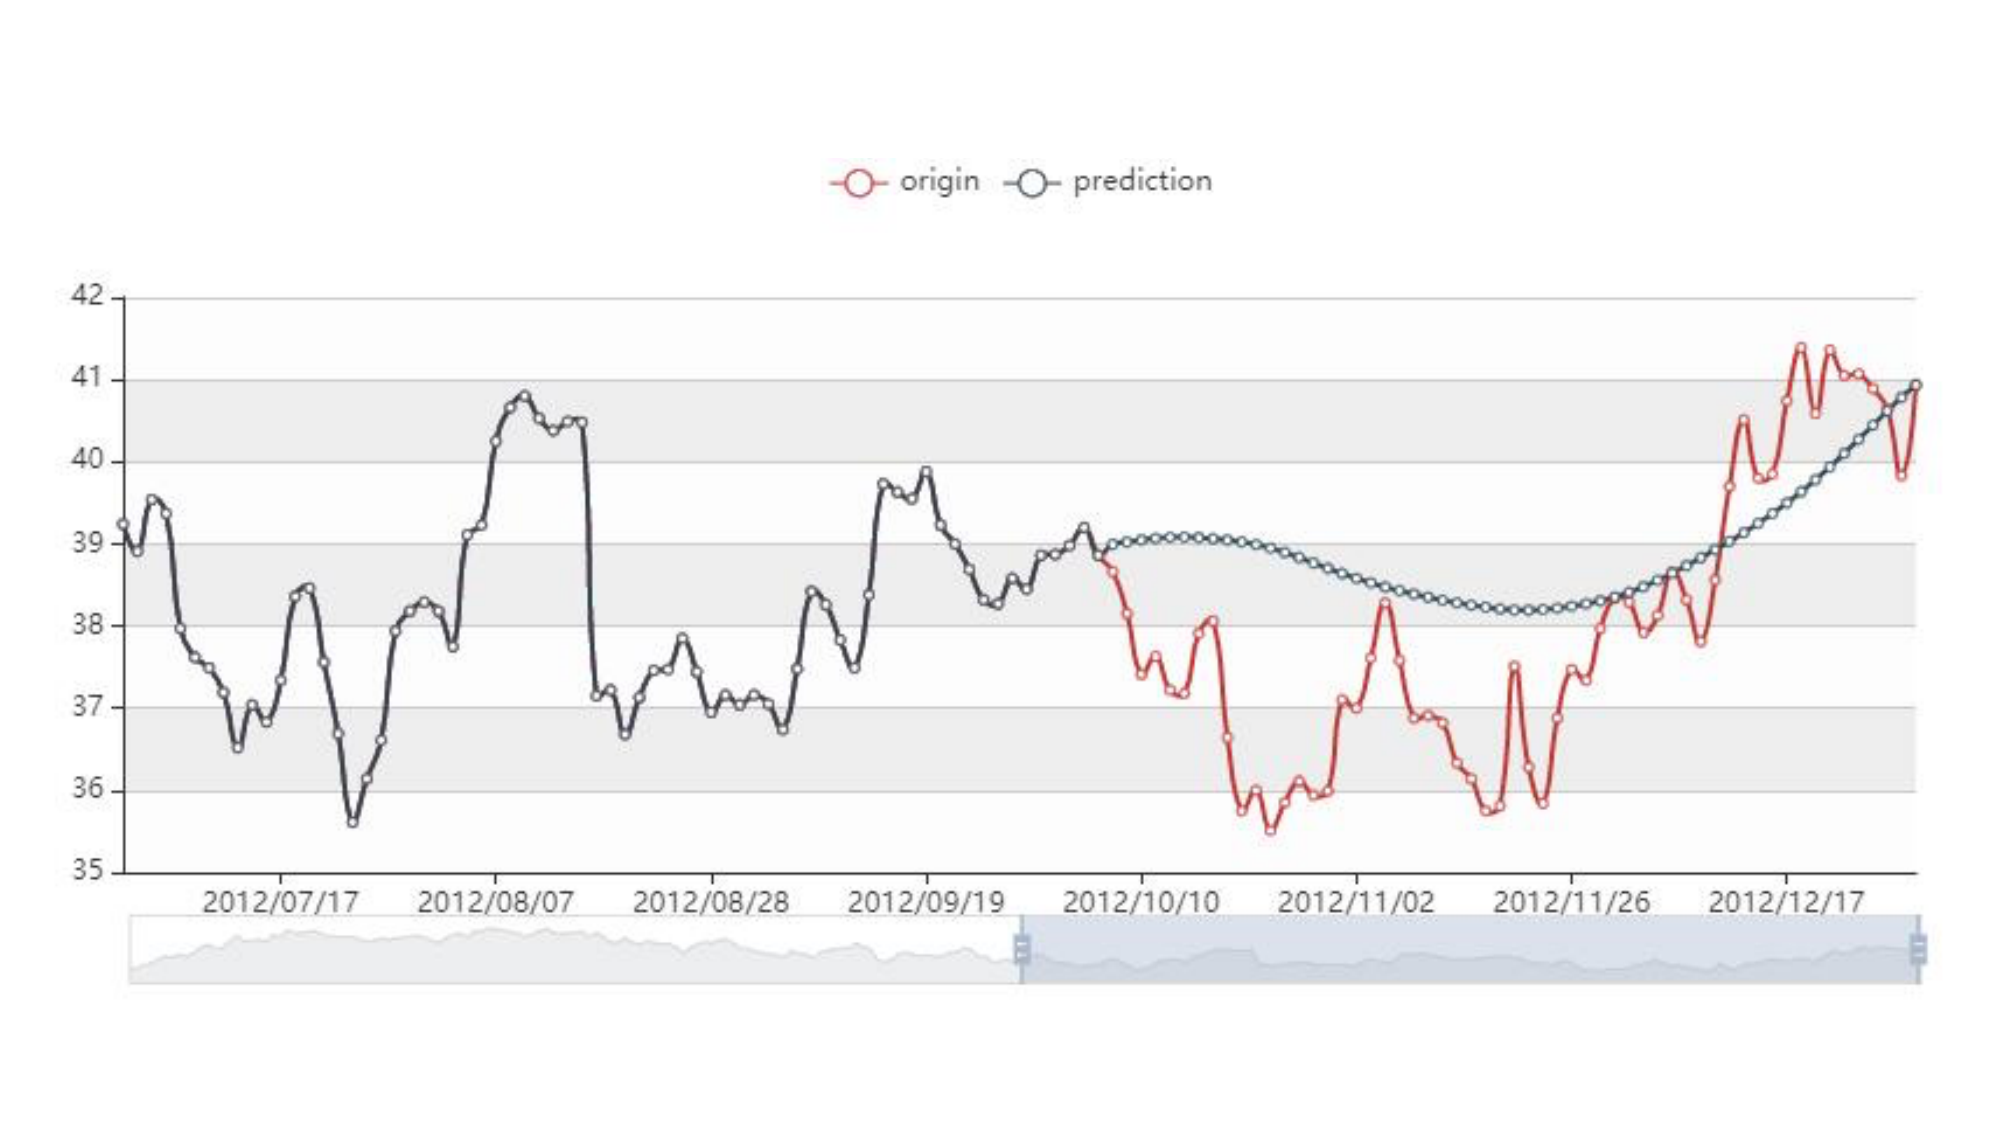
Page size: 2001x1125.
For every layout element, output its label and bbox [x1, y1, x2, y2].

picture [0, 158, 1982, 1019]
